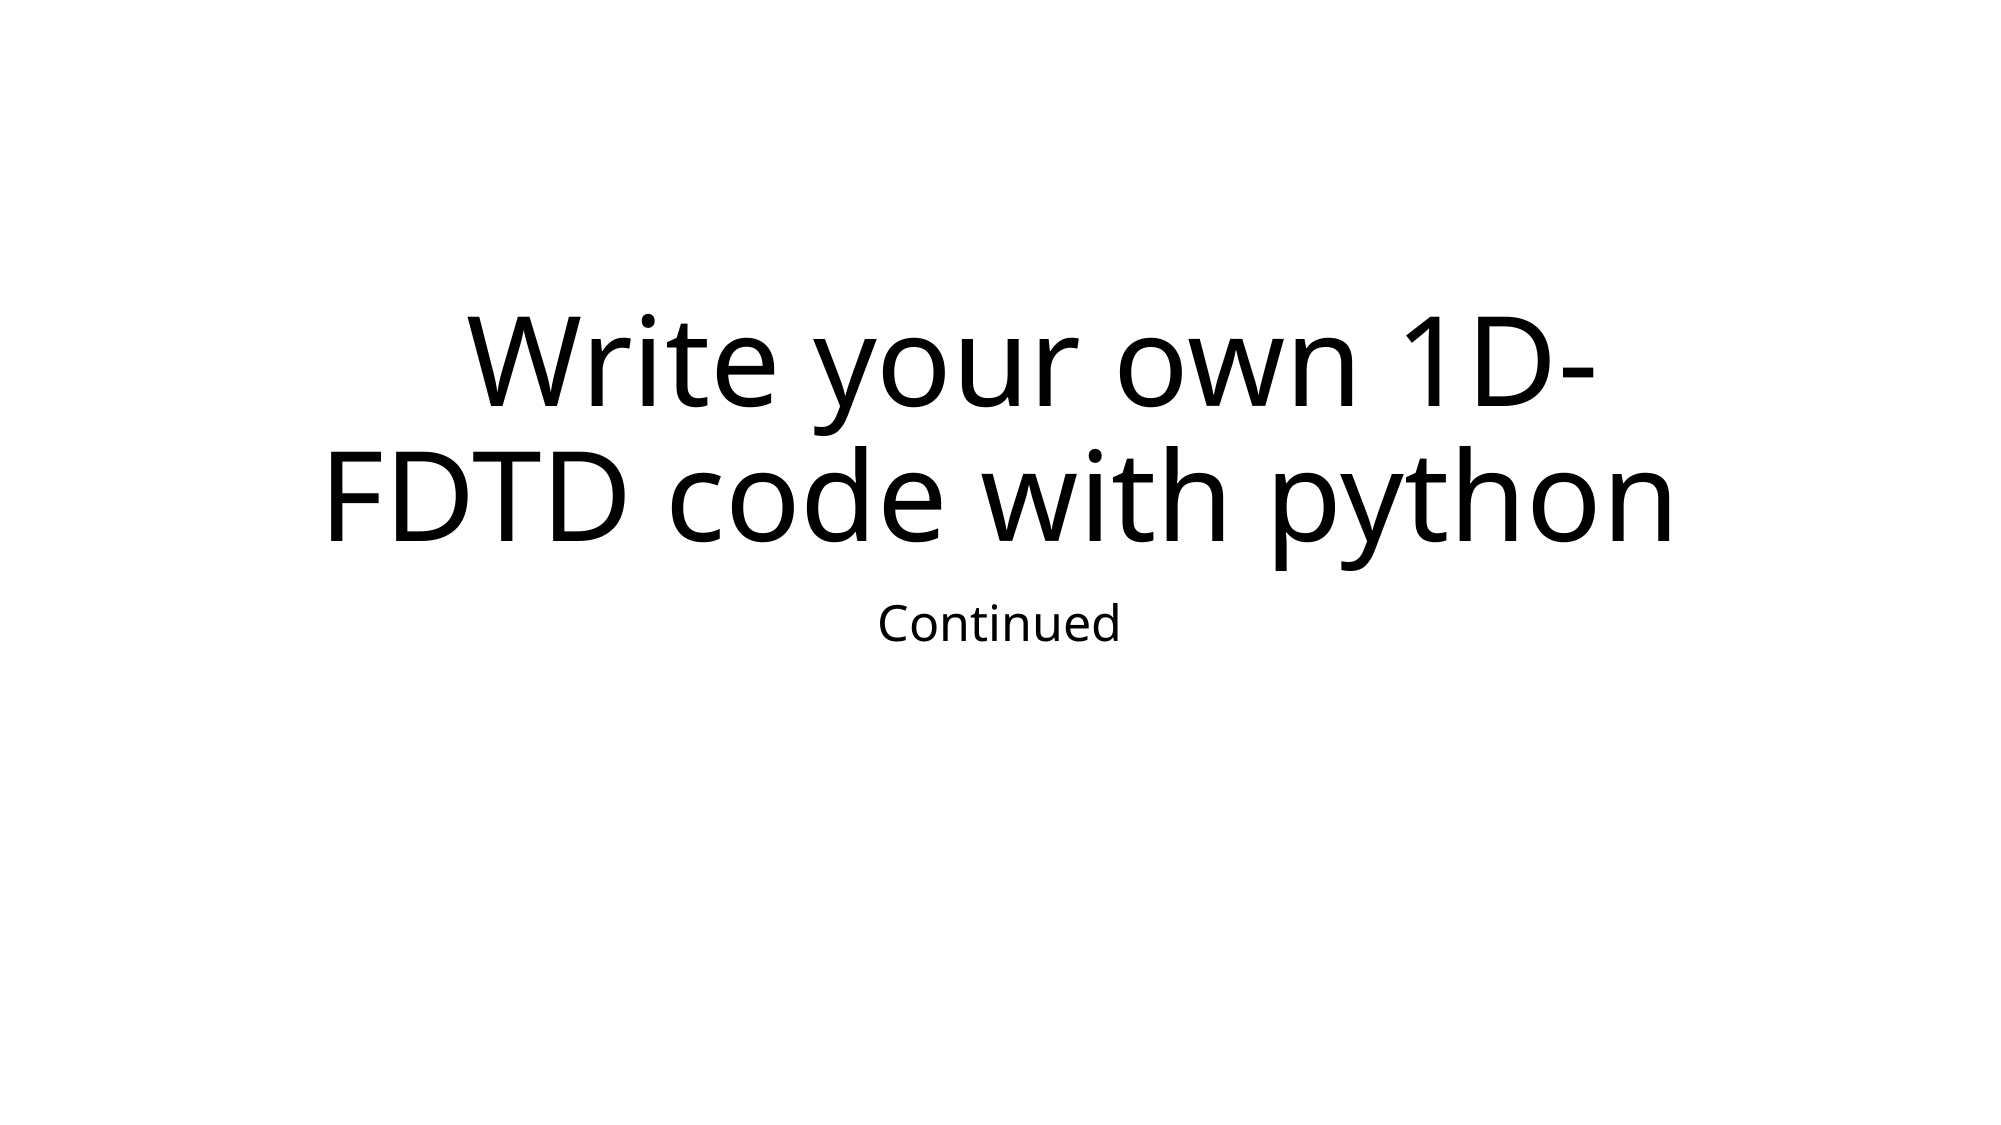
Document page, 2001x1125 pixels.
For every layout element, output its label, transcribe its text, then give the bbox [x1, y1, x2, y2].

subtitle Continued [249, 590, 1750, 863]
title Write your own 1D-FDTD code with python [249, 184, 1750, 576]
